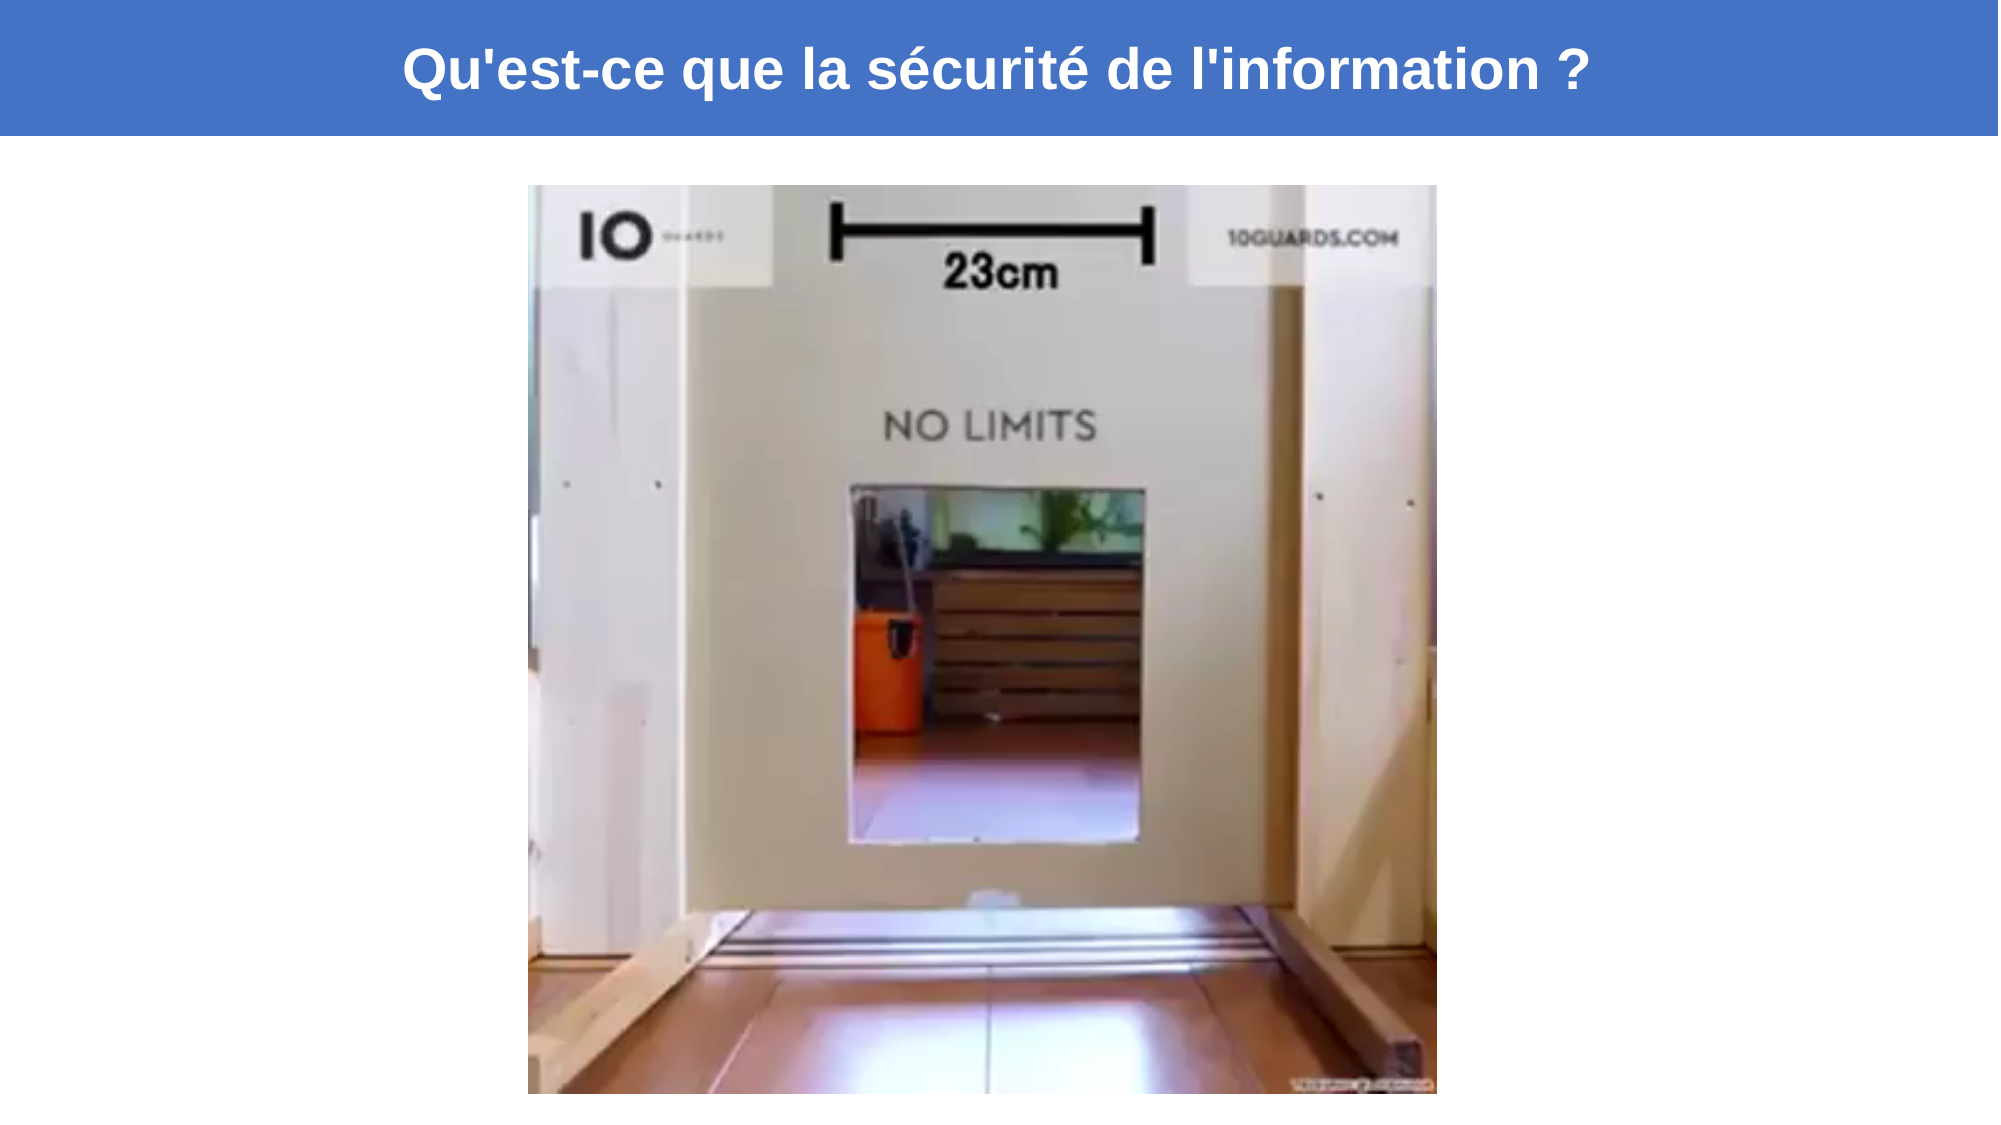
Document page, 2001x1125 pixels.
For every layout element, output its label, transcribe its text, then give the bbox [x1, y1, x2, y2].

text_box Qu'est-ce que la sécurité de l'information ? [0, 0, 2000, 139]
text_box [527, 184, 1437, 1094]
